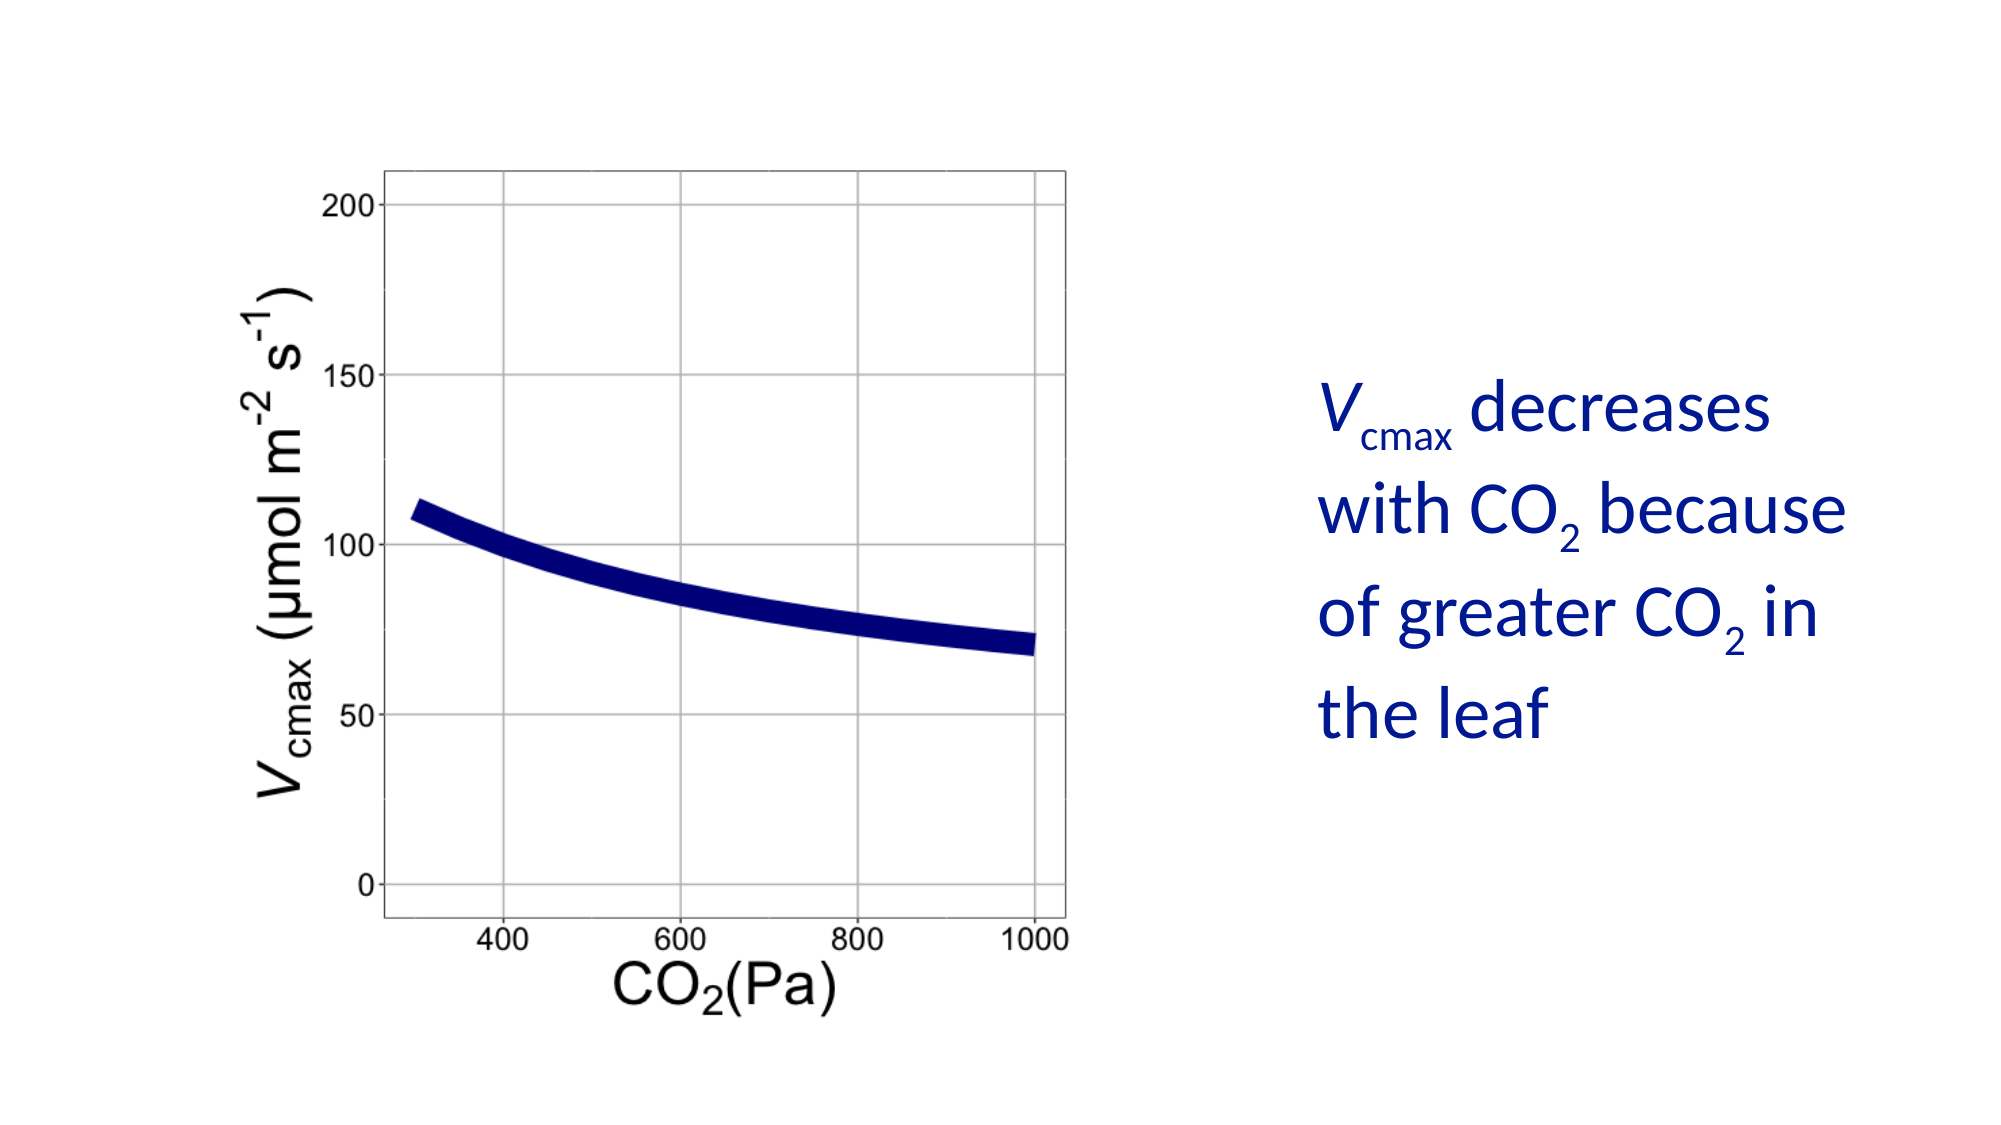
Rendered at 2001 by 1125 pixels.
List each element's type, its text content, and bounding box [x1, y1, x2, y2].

picture [231, 161, 1076, 1030]
text_box Vcmax decreases with CO2 because of greater CO2 in the leaf [1302, 349, 1919, 762]
